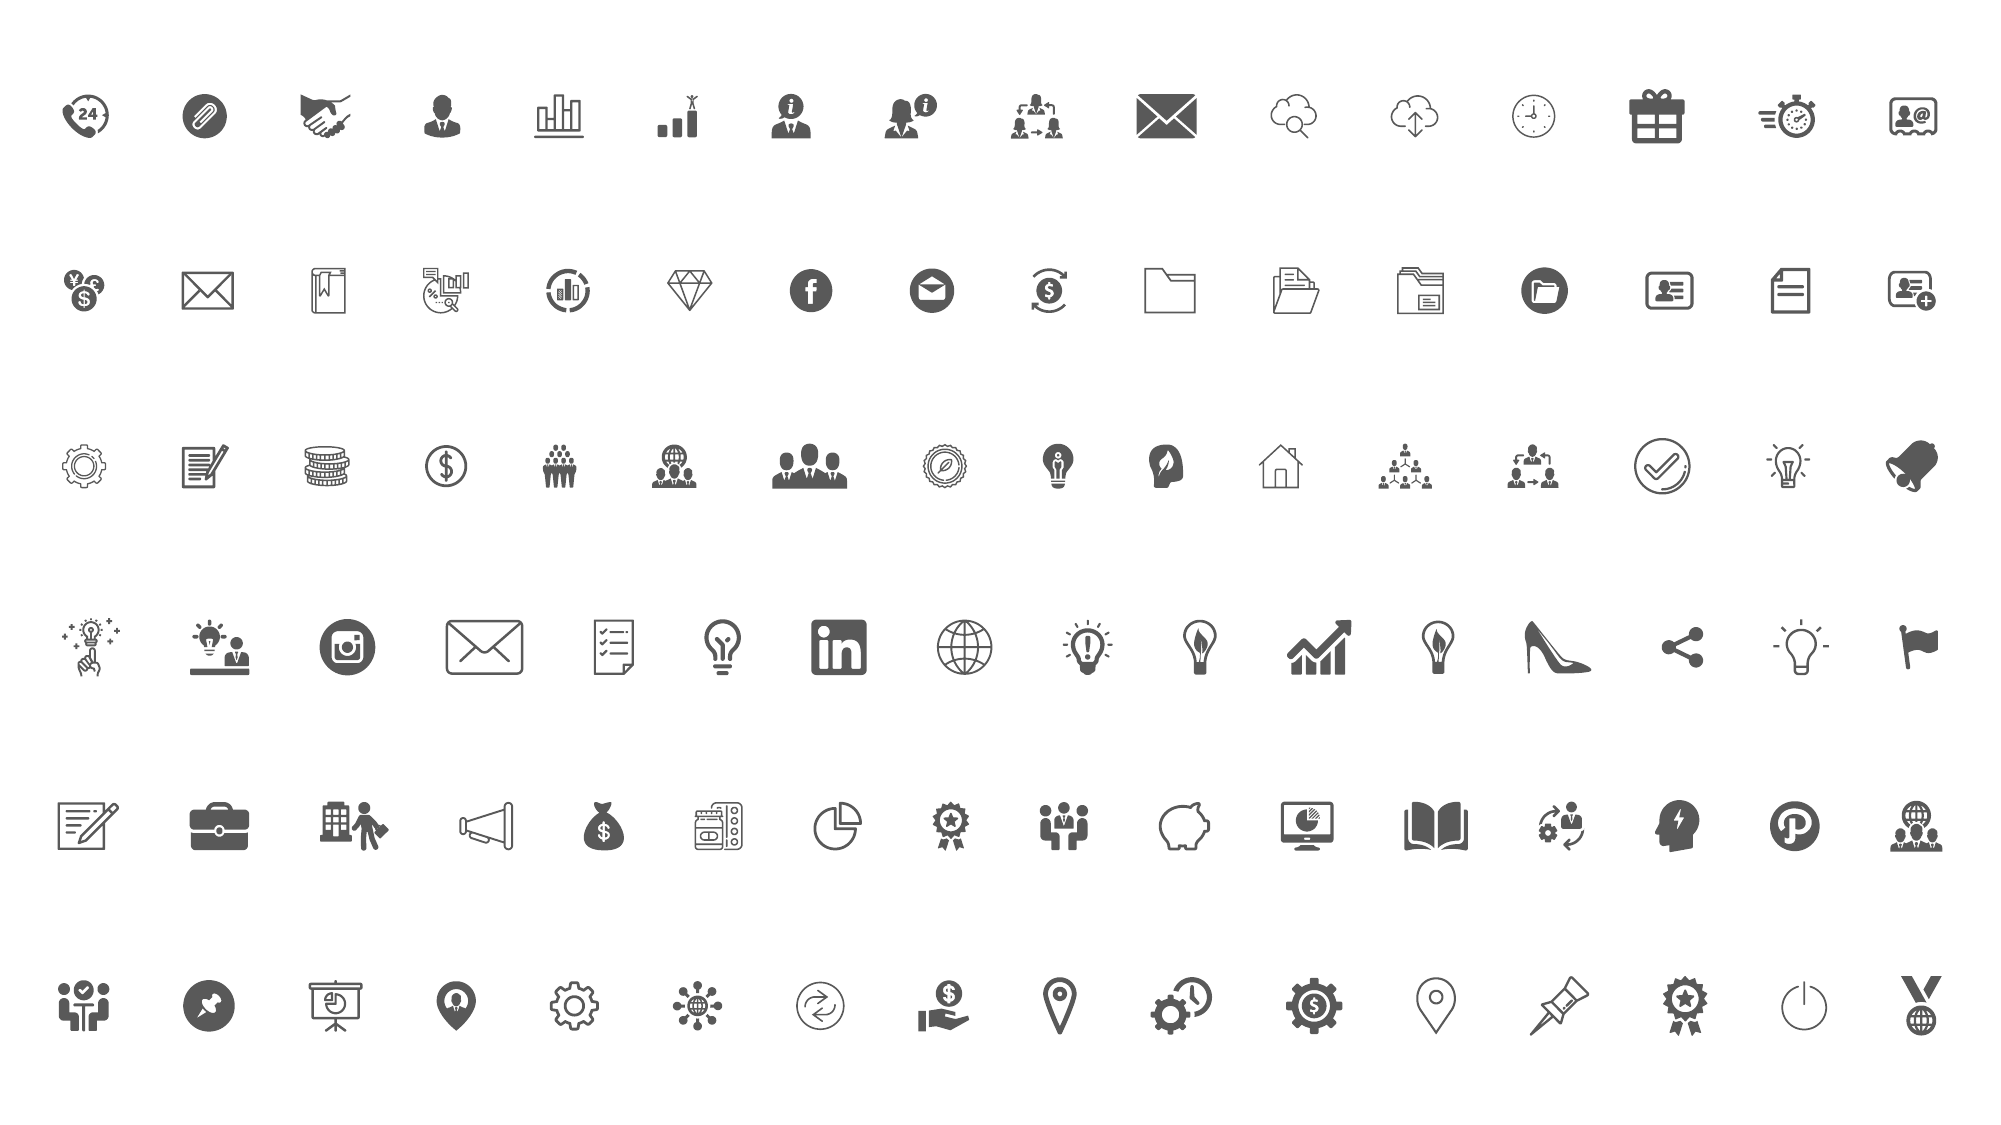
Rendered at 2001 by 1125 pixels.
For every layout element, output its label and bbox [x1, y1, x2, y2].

text_box [652, 444, 697, 488]
text_box [1416, 977, 1456, 1035]
text_box [308, 980, 363, 1032]
text_box [1663, 975, 1708, 1036]
text_box [57, 802, 119, 850]
text_box [884, 93, 938, 139]
text_box [922, 443, 968, 489]
text_box [909, 268, 955, 313]
text_box [436, 981, 476, 1031]
text_box [1397, 267, 1444, 315]
text_box [1136, 94, 1197, 139]
text_box [64, 269, 105, 312]
text_box [1770, 267, 1811, 314]
text_box [1899, 625, 1938, 670]
text_box [1901, 976, 1942, 1036]
text_box [1890, 800, 1943, 852]
text_box [1287, 619, 1352, 675]
text_box [311, 267, 346, 314]
text_box [1507, 444, 1559, 488]
text_box [1031, 268, 1067, 313]
text_box [1645, 271, 1694, 310]
text_box [1150, 977, 1213, 1035]
text_box [1270, 94, 1317, 139]
text_box [1529, 976, 1590, 1036]
text_box [319, 801, 389, 851]
text_box [796, 981, 845, 1031]
text_box [71, 94, 109, 134]
text_box [1404, 801, 1469, 851]
text_box [1144, 267, 1196, 314]
text_box [546, 268, 590, 313]
text_box [319, 619, 376, 676]
text_box [932, 801, 970, 851]
text_box [181, 444, 229, 489]
text_box [1390, 95, 1439, 138]
text_box [300, 94, 351, 139]
text_box [1889, 97, 1938, 136]
text_box [918, 980, 970, 1032]
text_box [1258, 444, 1303, 489]
text_box [593, 619, 634, 675]
text_box [1043, 977, 1077, 1035]
text_box [424, 94, 461, 138]
text_box [1781, 981, 1828, 1031]
text_box [1280, 801, 1334, 851]
text_box [1042, 443, 1074, 489]
text_box [1512, 94, 1556, 138]
text_box [1524, 621, 1592, 674]
text_box [1039, 802, 1089, 851]
text_box [936, 619, 993, 675]
text_box [534, 94, 584, 139]
text_box [1421, 620, 1455, 674]
text_box [667, 270, 713, 312]
text_box [78, 108, 87, 120]
text_box [813, 801, 863, 851]
text_box [704, 619, 741, 676]
text_box [1286, 977, 1343, 1035]
text_box [1062, 619, 1113, 675]
text_box [62, 618, 120, 677]
text_box [182, 94, 227, 139]
text_box [694, 802, 743, 851]
text_box [1629, 89, 1685, 144]
text_box [459, 801, 514, 851]
text_box [1521, 267, 1568, 314]
text_box [1885, 440, 1938, 493]
text_box [1758, 94, 1816, 138]
text_box [181, 271, 234, 310]
text_box [1655, 800, 1700, 853]
text_box [190, 619, 250, 675]
text_box [189, 802, 250, 851]
text_box [789, 269, 833, 313]
text_box [1183, 619, 1217, 675]
text_box [1770, 801, 1820, 852]
text_box [445, 619, 524, 675]
text_box [772, 443, 848, 489]
text_box [1378, 443, 1432, 489]
text_box [1661, 627, 1704, 668]
text_box [1158, 802, 1211, 851]
text_box [58, 980, 110, 1032]
text_box [583, 801, 624, 851]
text_box [1766, 444, 1811, 489]
text_box [1273, 267, 1320, 314]
text_box [1634, 438, 1691, 495]
text_box [1773, 619, 1830, 676]
text_box [1149, 444, 1184, 488]
text_box [771, 93, 811, 139]
text_box [542, 444, 577, 488]
text_box [62, 444, 107, 489]
text_box [1538, 801, 1585, 851]
text_box [88, 108, 98, 120]
text_box [183, 980, 235, 1032]
text_box [1010, 93, 1063, 139]
text_box [304, 446, 350, 487]
text_box [672, 981, 723, 1031]
text_box [423, 267, 469, 314]
text_box [425, 445, 468, 488]
text_box [811, 619, 867, 676]
text_box [1887, 270, 1936, 311]
text_box [549, 981, 599, 1031]
text_box [62, 104, 96, 138]
text_box [657, 95, 698, 138]
